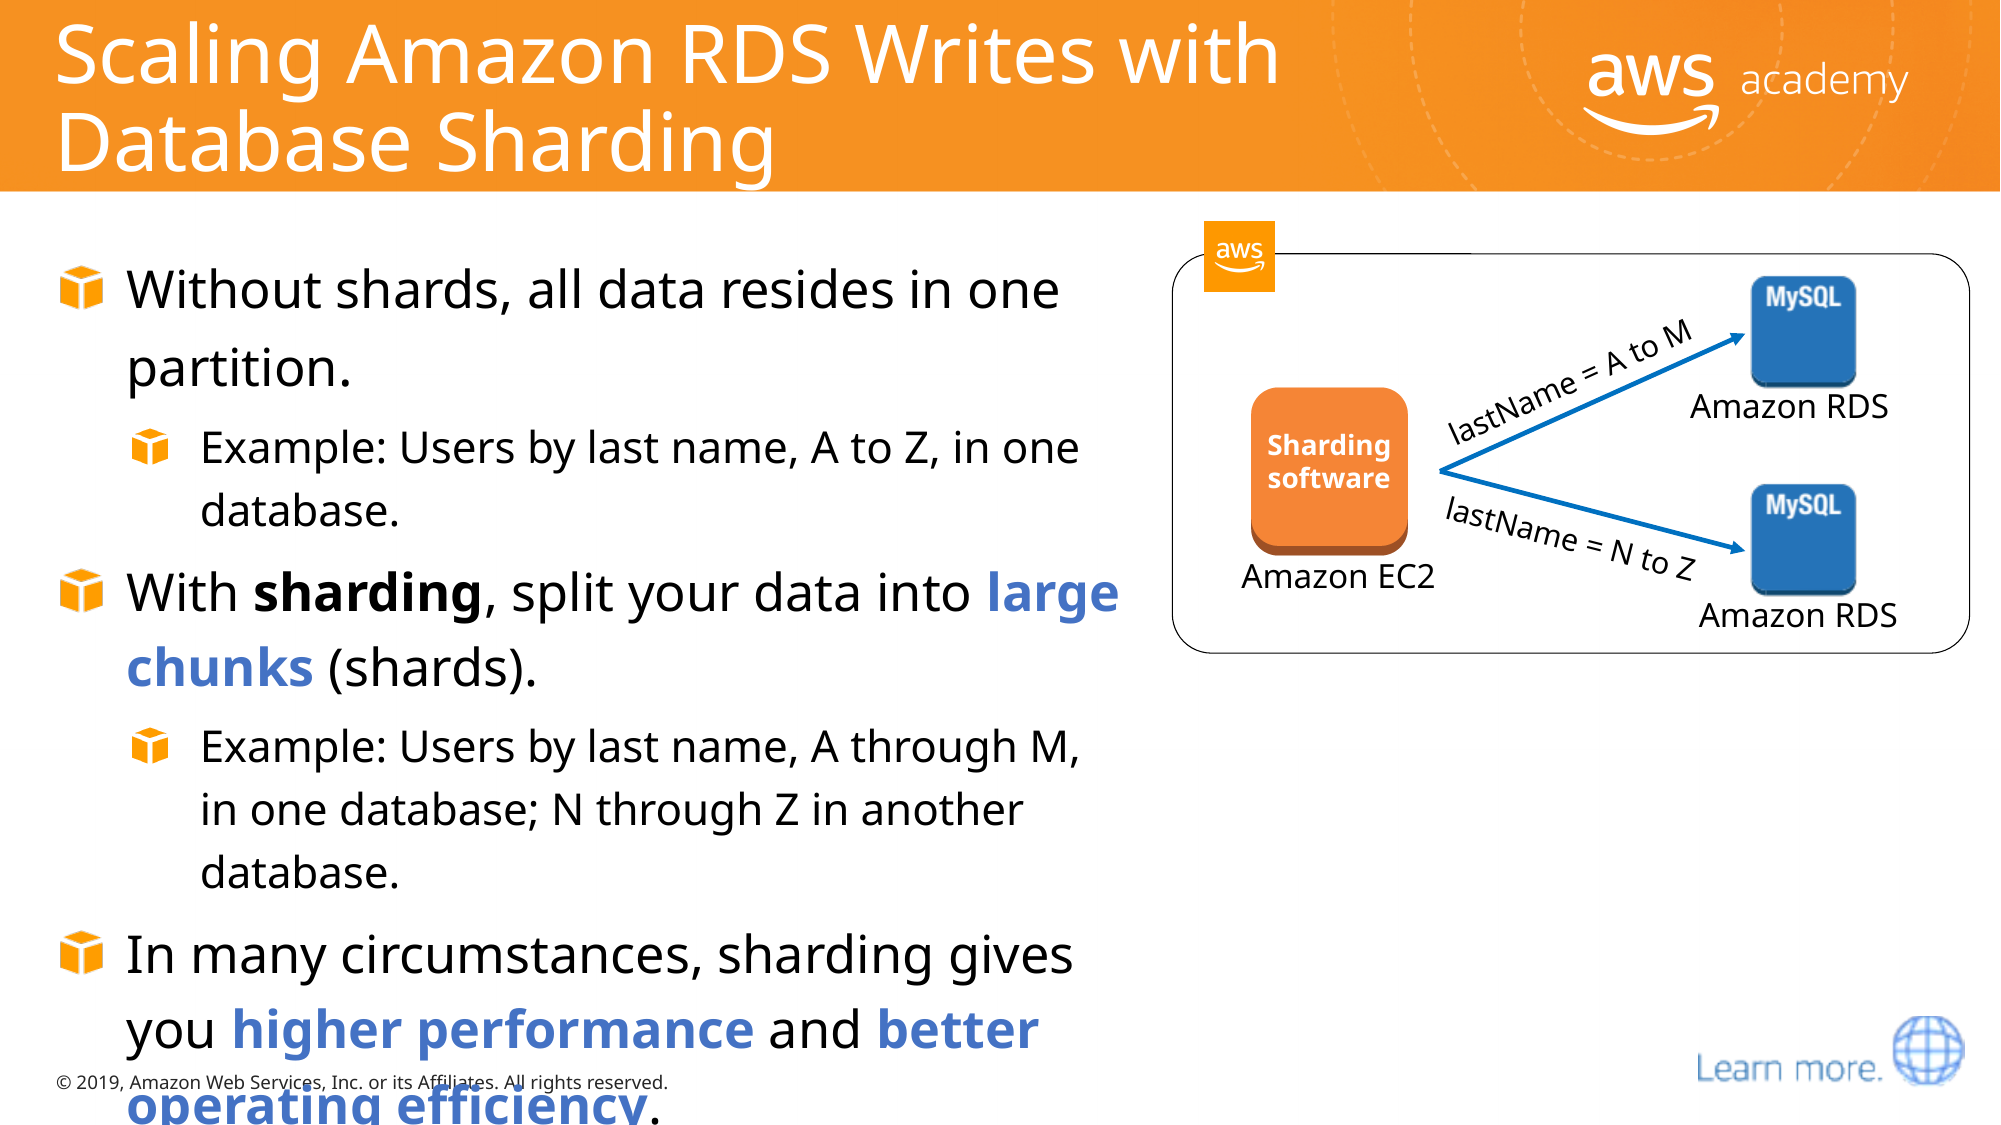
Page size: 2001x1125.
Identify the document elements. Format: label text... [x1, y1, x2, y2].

picture [126, 423, 173, 469]
picture [54, 925, 109, 980]
picture [126, 722, 173, 768]
list Without shards, all data resides in one partition. Example: Users by last name, A to Z, in one database. With sharding, split your data into large chunks (shards). Example: Users by last name, A through M, in one database; N through Z in another database. In many circumstances, sharding gives you higher performance and better operating efficiency. [39, 236, 1174, 1125]
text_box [1172, 239, 1970, 654]
title Scaling Amazon RDS Writes with Database Sharding [39, 13, 1863, 190]
picture [0, 0, 2000, 1125]
picture [54, 260, 109, 315]
picture [54, 563, 109, 618]
